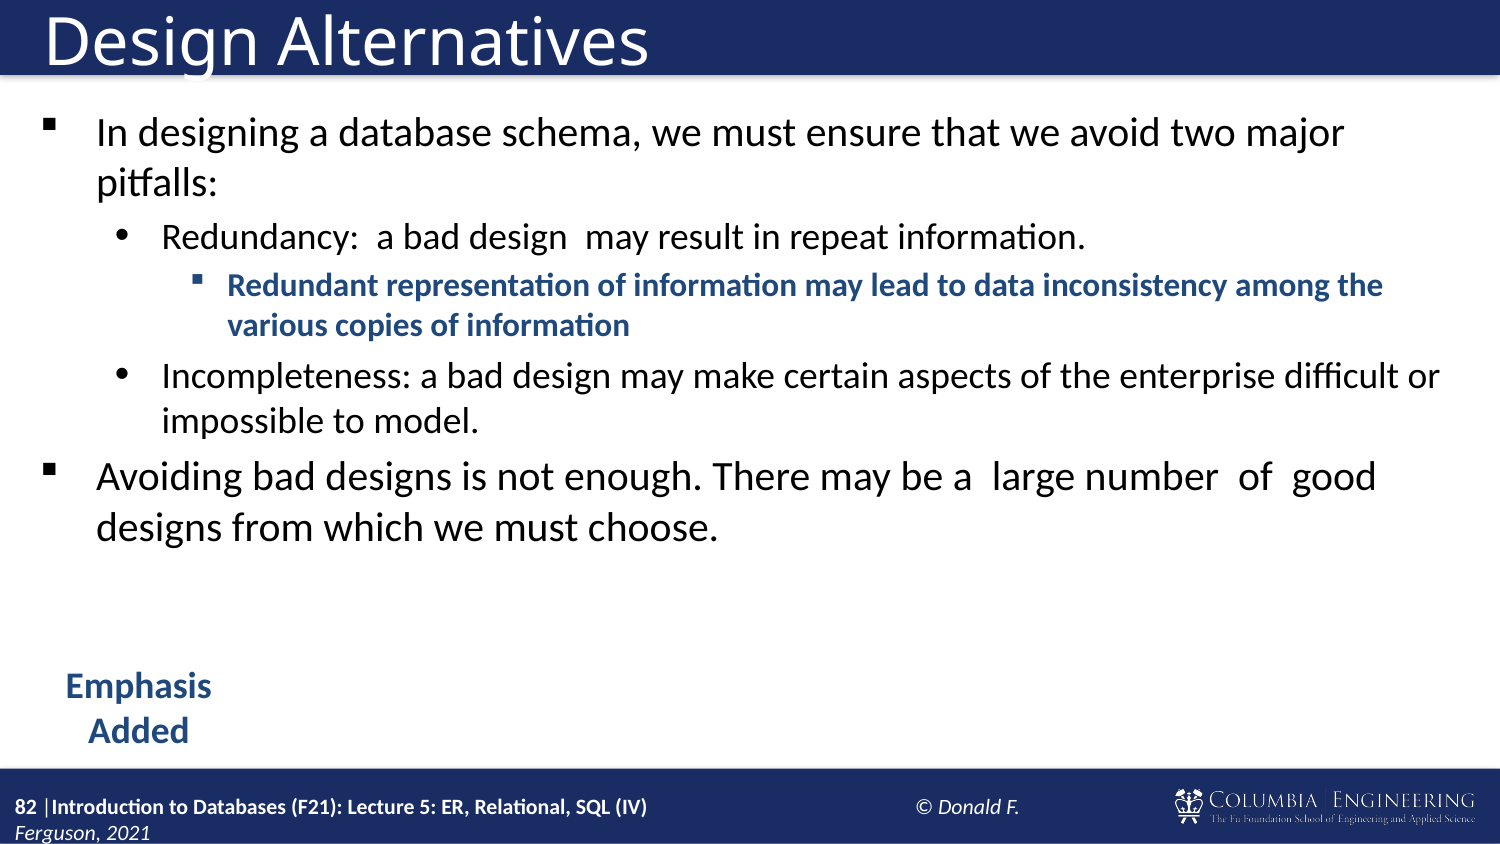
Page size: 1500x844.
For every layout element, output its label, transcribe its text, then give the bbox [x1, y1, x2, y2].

title Design Alternatives [28, 0, 1450, 73]
text_box Emphasis Added [50, 653, 228, 758]
list In designing a database schema, we must ensure that we avoid two major pitfalls: Redundancy: a bad design may result in repeat information. Redundant representation of information may lead to data inconsistency among the various copies of information Incompleteness: a bad design may make certain aspects of the enterprise difficult or impossible to model. Avoiding bad designs is not enough. There may be a large number of good designs from which we must choose. [24, 96, 1475, 760]
